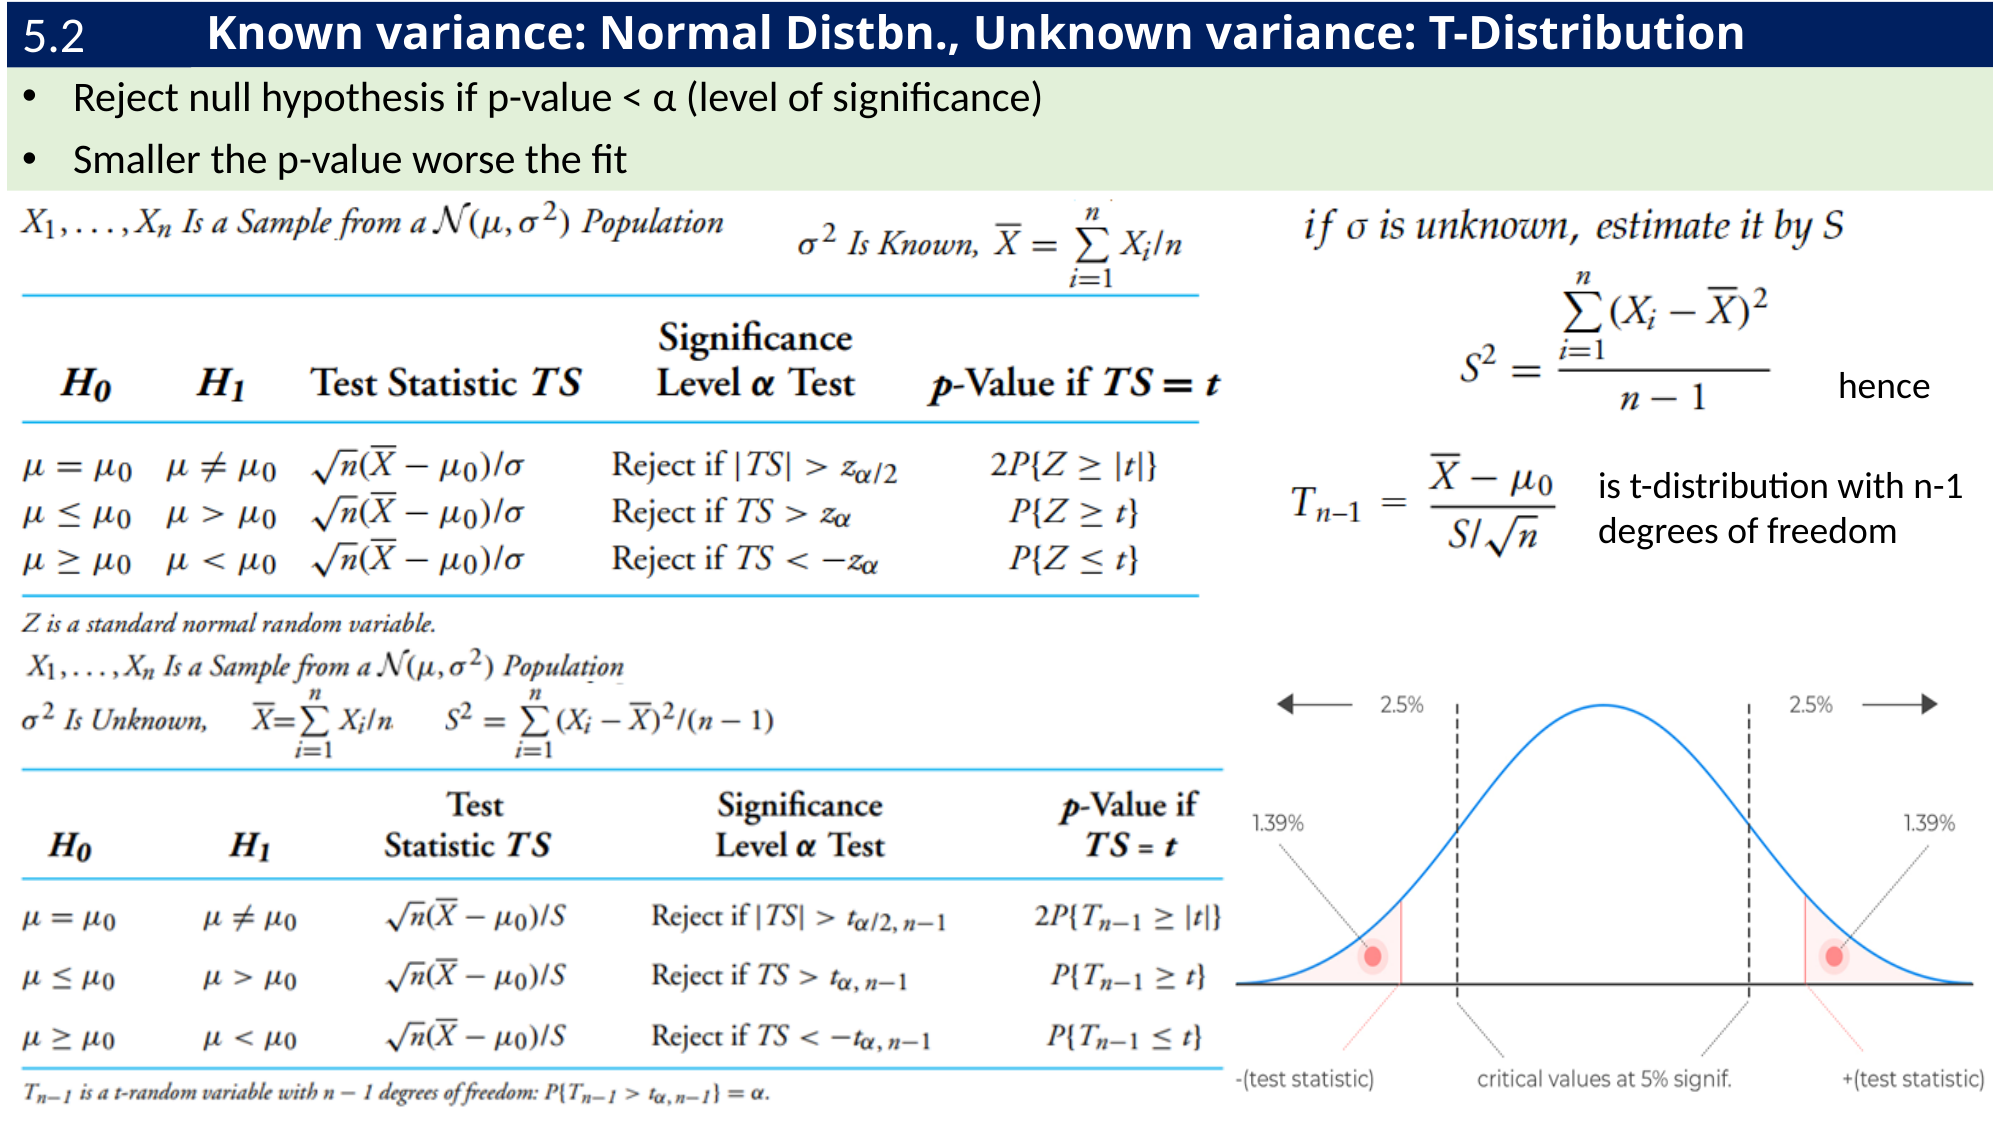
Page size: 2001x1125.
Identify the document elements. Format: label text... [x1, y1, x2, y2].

text_box hence [1823, 354, 1964, 414]
picture [1283, 442, 1565, 566]
text_box is t-distribution with n-1 degrees of freedom [1583, 453, 1982, 558]
picture [1451, 256, 1776, 422]
picture [1293, 193, 1852, 255]
picture [18, 195, 1228, 643]
list Reject null hypothesis if p-value < α (level of significance) Smaller the p-value worse the fit [7, 67, 1993, 191]
list 5.2 [7, 1, 192, 68]
title Known variance: Normal Distbn., Unknown variance: T-Distribution [192, 1, 1993, 67]
picture [18, 647, 1994, 1110]
